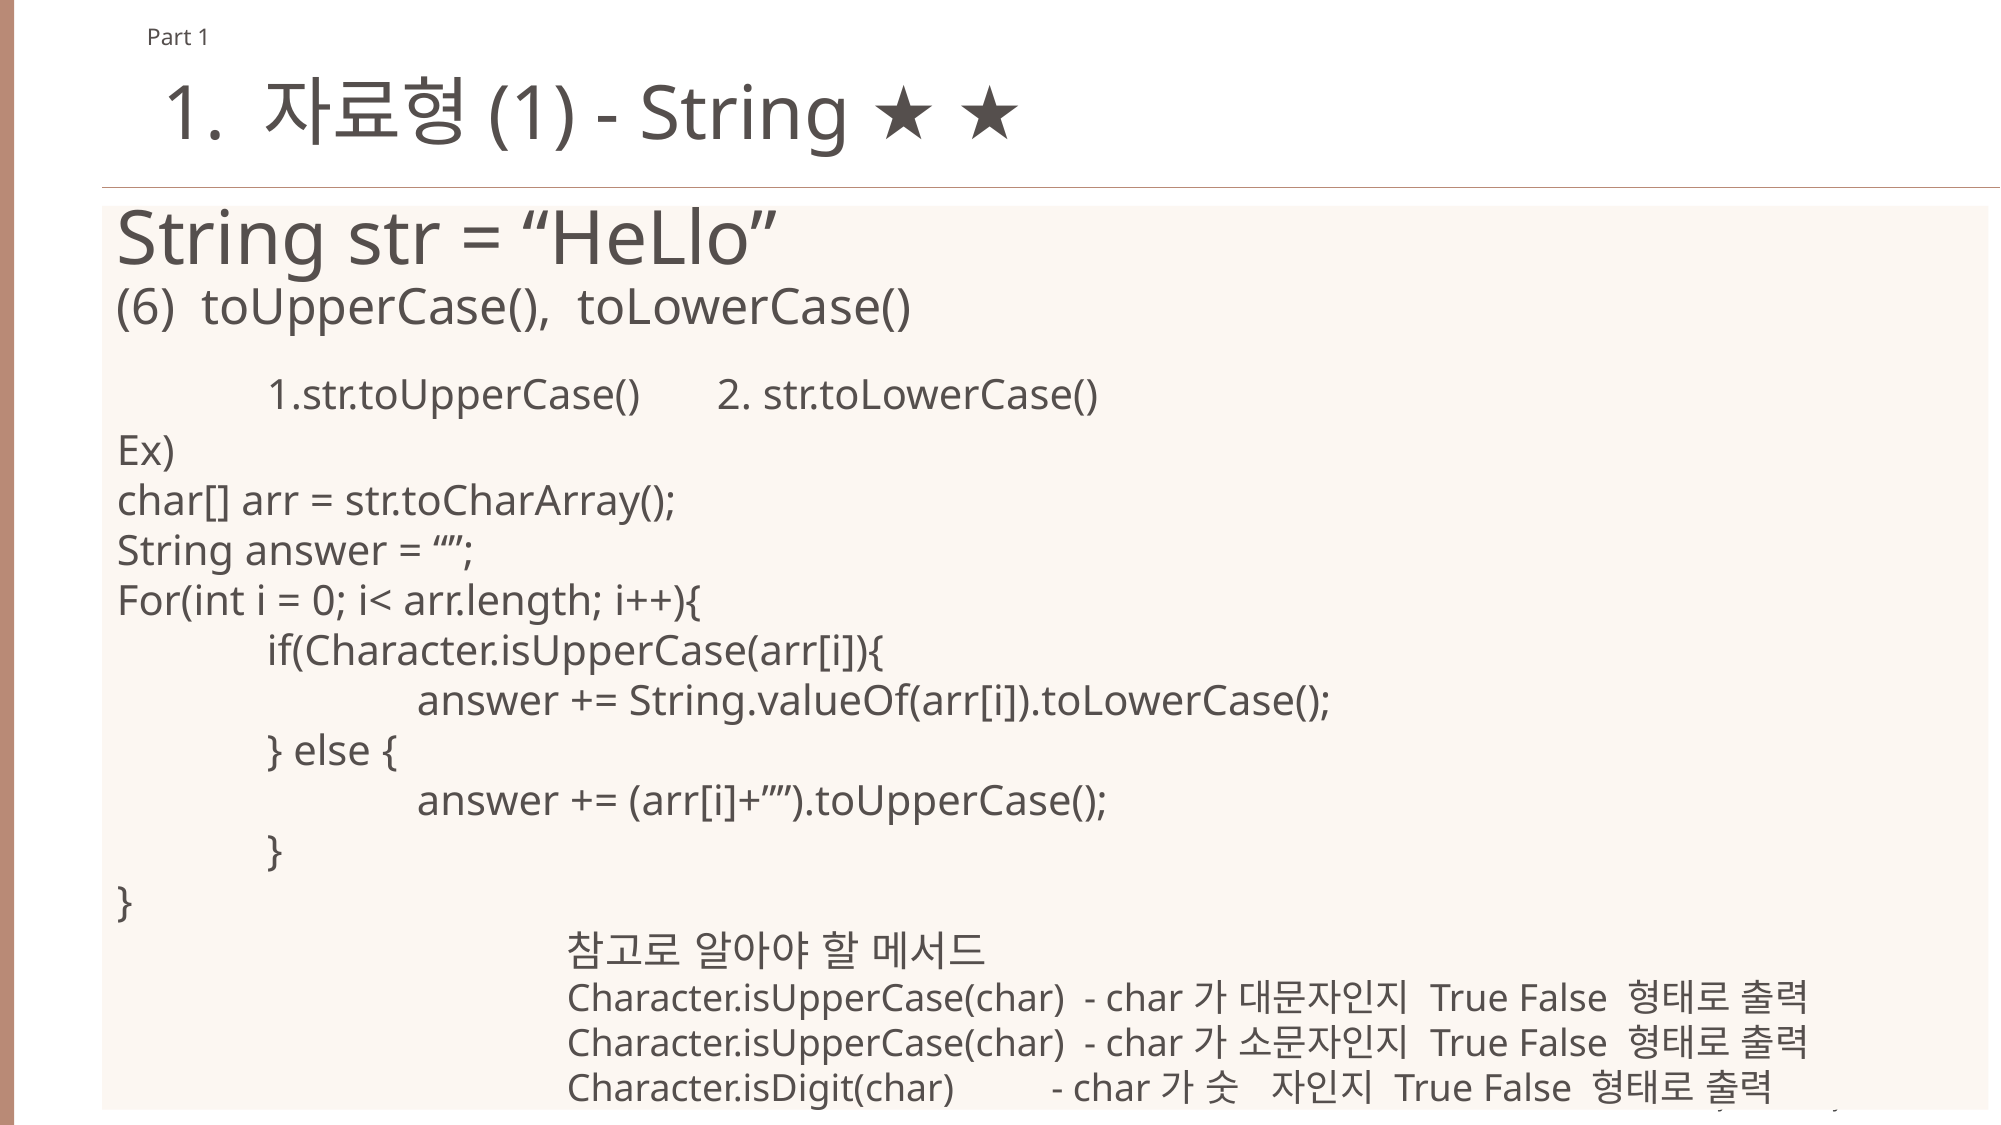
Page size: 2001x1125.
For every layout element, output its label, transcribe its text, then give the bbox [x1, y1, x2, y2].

text_box [997, 205, 1989, 1111]
text_box String str = “HeLlo” [102, 181, 997, 187]
text_box 1. 자료형(1) - String ★ ★ [148, 57, 1040, 163]
text_box Part 1 [132, 15, 226, 58]
text_box [0, 0, 15, 1125]
text_box (6) toUpperCase(), toLowerCase() 1.str.toUpperCase() 2. str.toLowerCase() Ex) char[] arr = str.toCharArray(); String answer = “”; For(int i = 0; i< arr.length; i++){ if(Character.isUpperCase(arr[i]){ answer += String.valueOf(arr[i]).toLowerCase(); } else { answer += (arr[i]+””).toUpperCase(); } } 참고로 알아야 할 메서드 Character.isUpperCase(char) - char가 대문자인지 True False 형태로 출력 Character.isUpperCase(char) - char가 소문자인지 True False 형태로 출력 Character.isDigit(char) - char가 숫 자인지 True False 형태로 출력 [102, 266, 1959, 1117]
text_box String str = “HeLlo” [102, 188, 997, 266]
